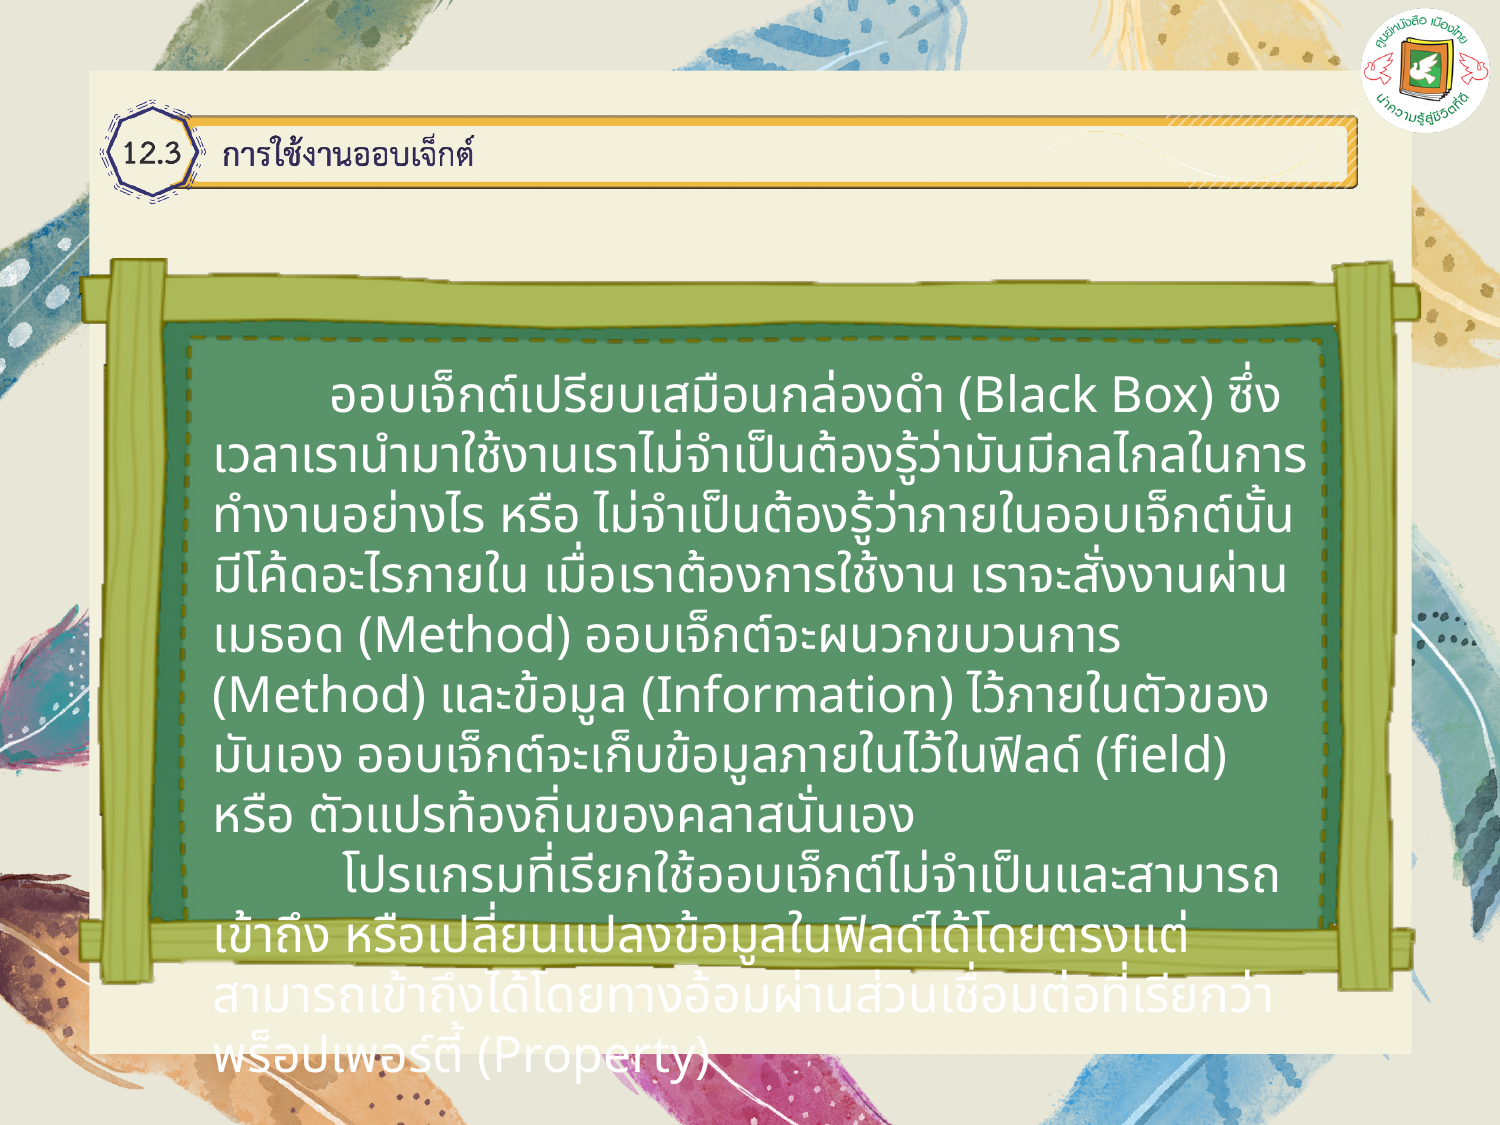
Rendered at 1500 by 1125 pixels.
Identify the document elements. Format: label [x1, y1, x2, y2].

picture [0, 0, 1500, 1125]
text_box [78, 258, 1422, 1003]
